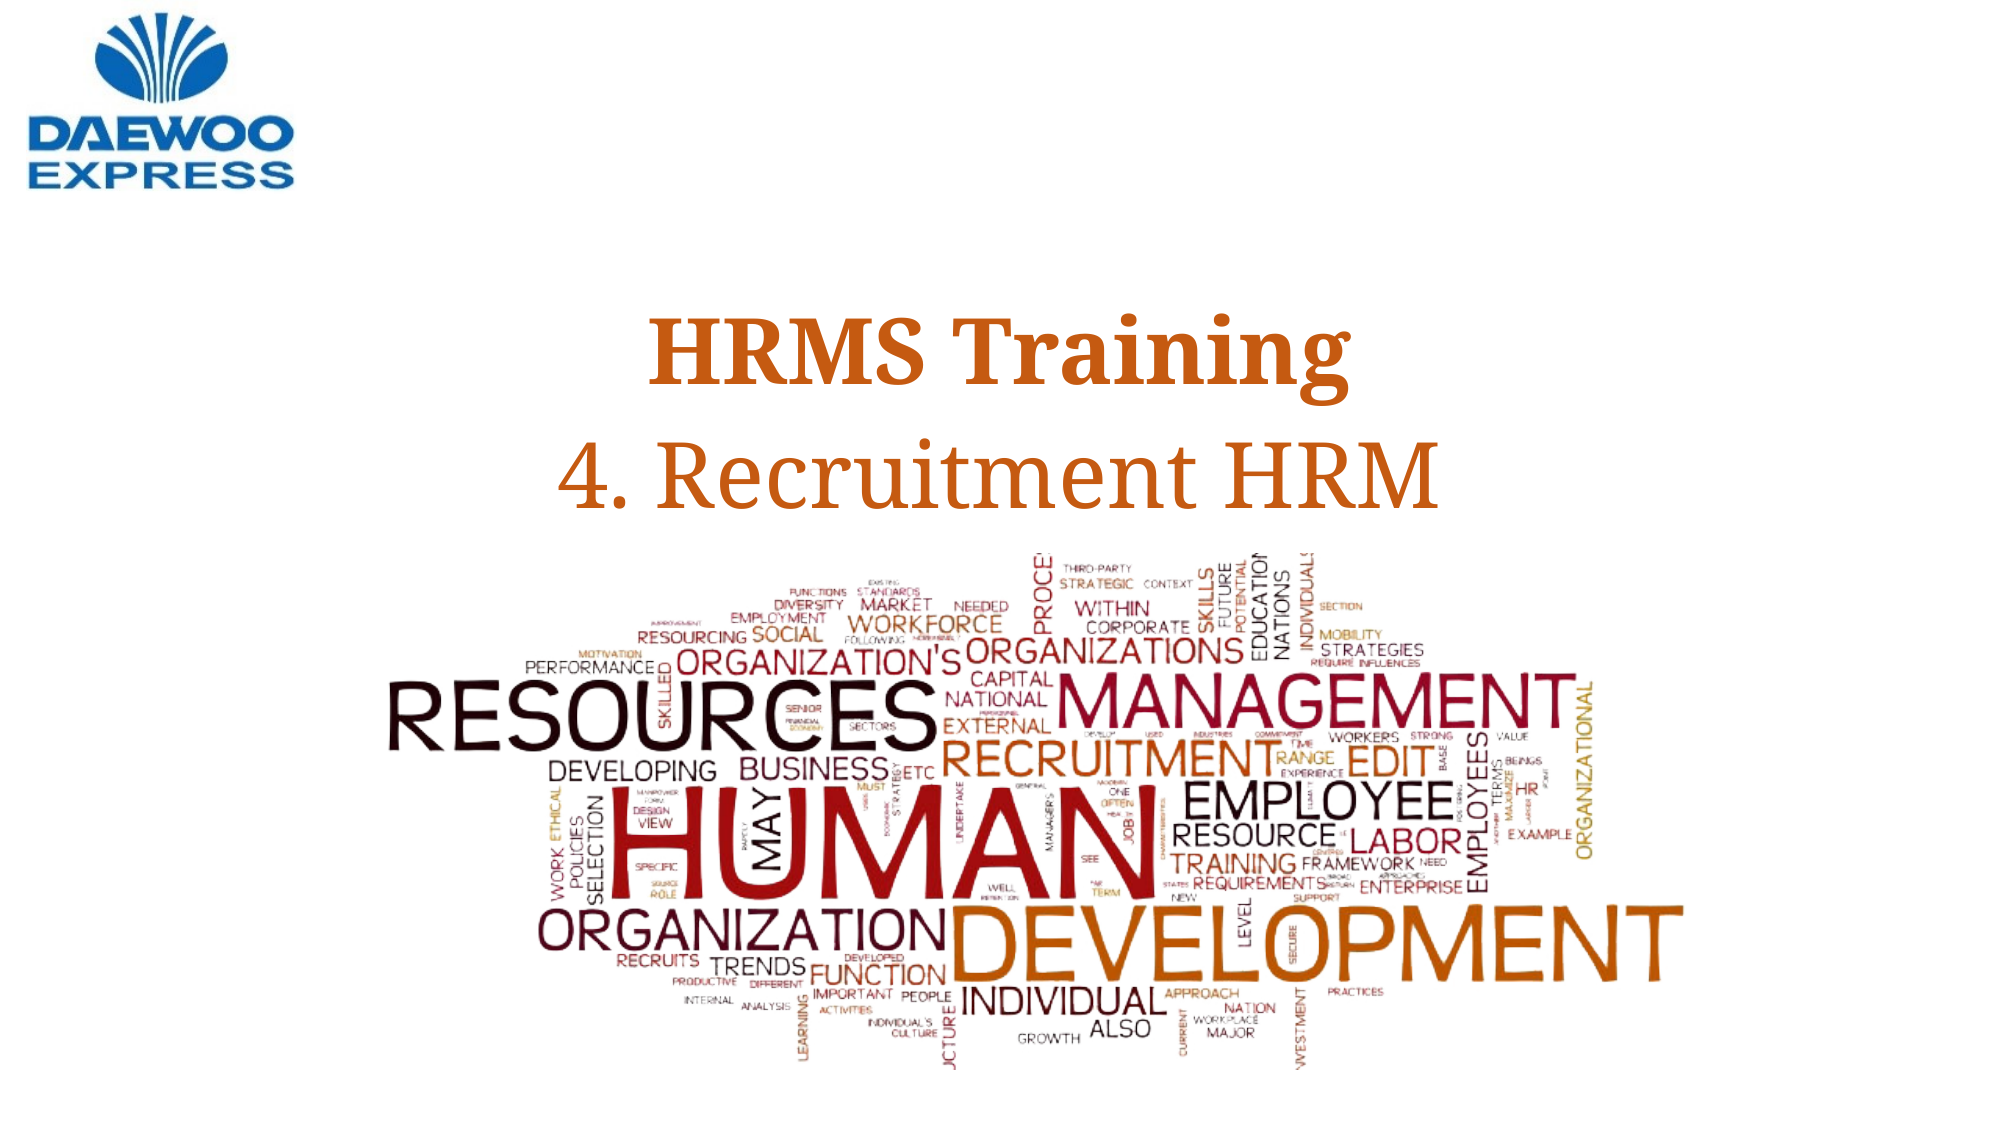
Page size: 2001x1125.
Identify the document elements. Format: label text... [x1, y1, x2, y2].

text_box 4. Recruitment HRM [137, 464, 1863, 588]
picture [26, 0, 297, 245]
picture [257, 553, 1821, 1070]
text_box HRMS Training [137, 246, 1863, 464]
